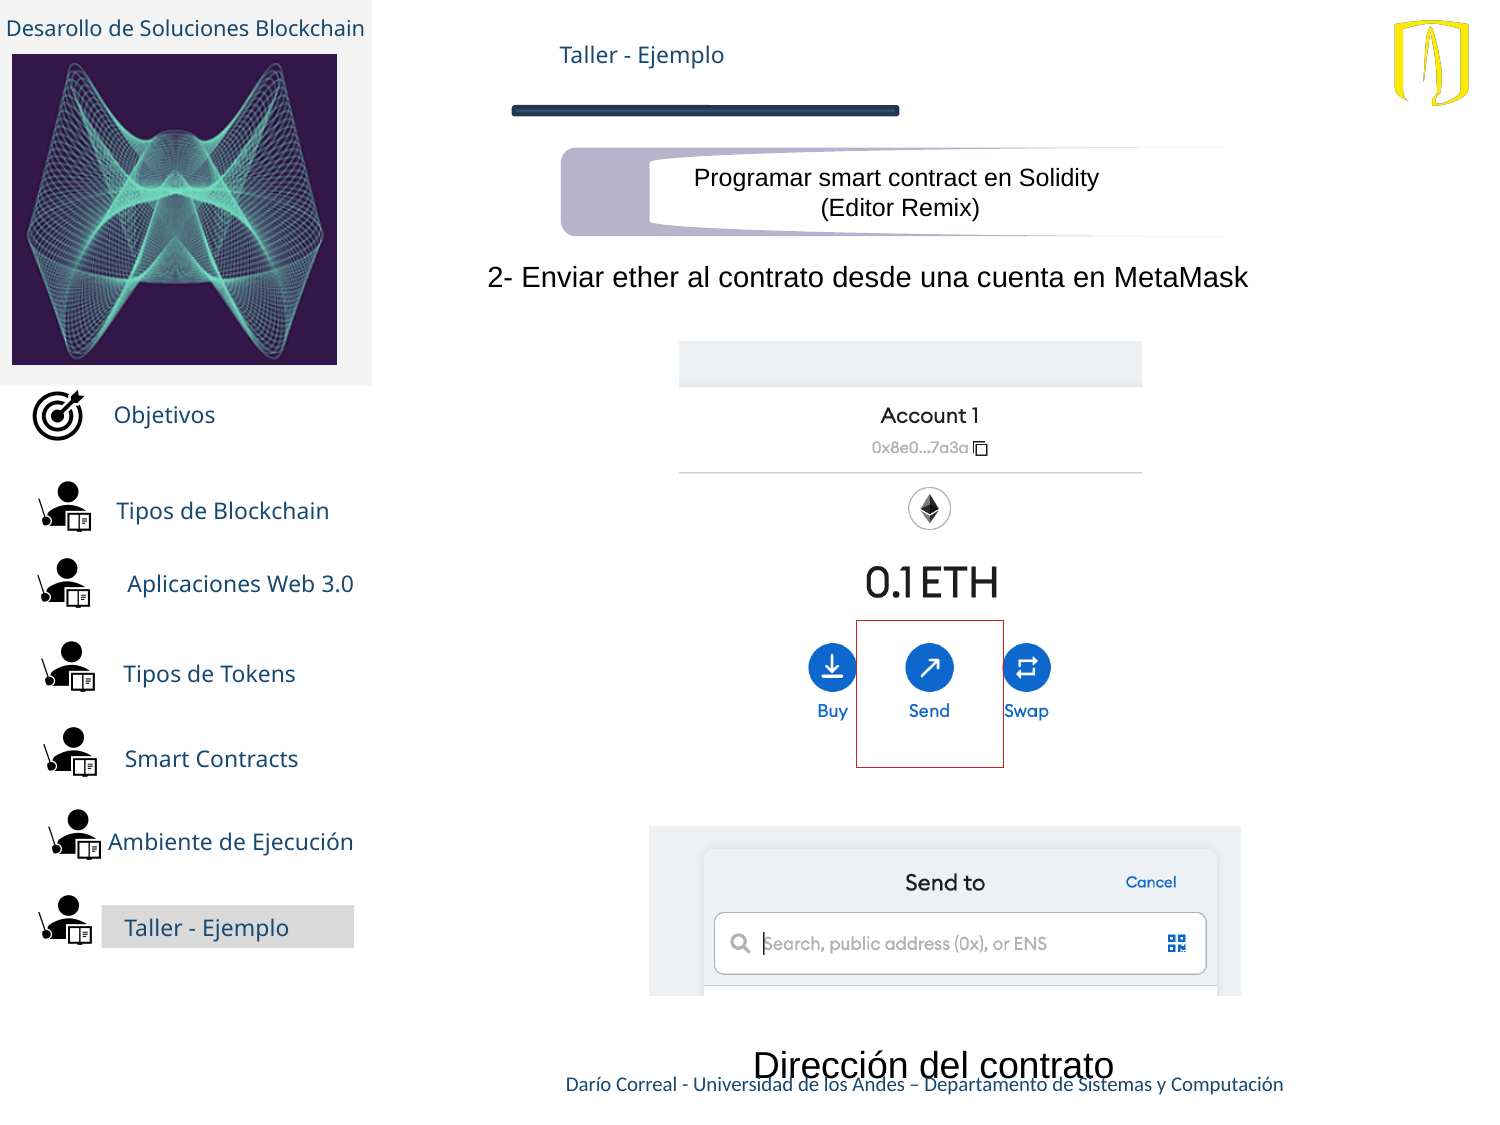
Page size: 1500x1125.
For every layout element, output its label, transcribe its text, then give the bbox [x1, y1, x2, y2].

text_box [513, 107, 898, 115]
text_box 2- Enviar ether al contrato desde una cuenta en MetaMask [472, 146, 1290, 325]
picture [37, 472, 100, 535]
text_box Tipos de Tokens [108, 652, 312, 695]
picture [27, 384, 90, 447]
text_box Tipos de Blockchain [104, 489, 345, 532]
text_box Aplicaciones Web 3.0 [112, 562, 370, 605]
picture [35, 549, 99, 612]
picture [42, 717, 105, 781]
text_box [305, 905, 355, 948]
picture [649, 826, 1241, 997]
picture [1387, 18, 1476, 108]
text_box Ambiente de Ejecución [115, 820, 370, 863]
text_box Smart Contracts [110, 737, 314, 780]
text_box Objetivos [98, 393, 231, 436]
text_box Darío Correal - Universidad de los Andes – Departamento de Sistemas y Computación [551, 1062, 1300, 1103]
picture [12, 54, 337, 365]
text_box [105, 905, 109, 948]
picture [37, 885, 100, 949]
text_box Taller - Ejemplo [109, 905, 305, 948]
text_box Dirección del contrato [738, 1033, 1130, 1062]
text_box Taller - Ejemplo [544, 32, 740, 76]
picture [678, 341, 1142, 798]
picture [40, 632, 103, 695]
picture [46, 800, 110, 863]
